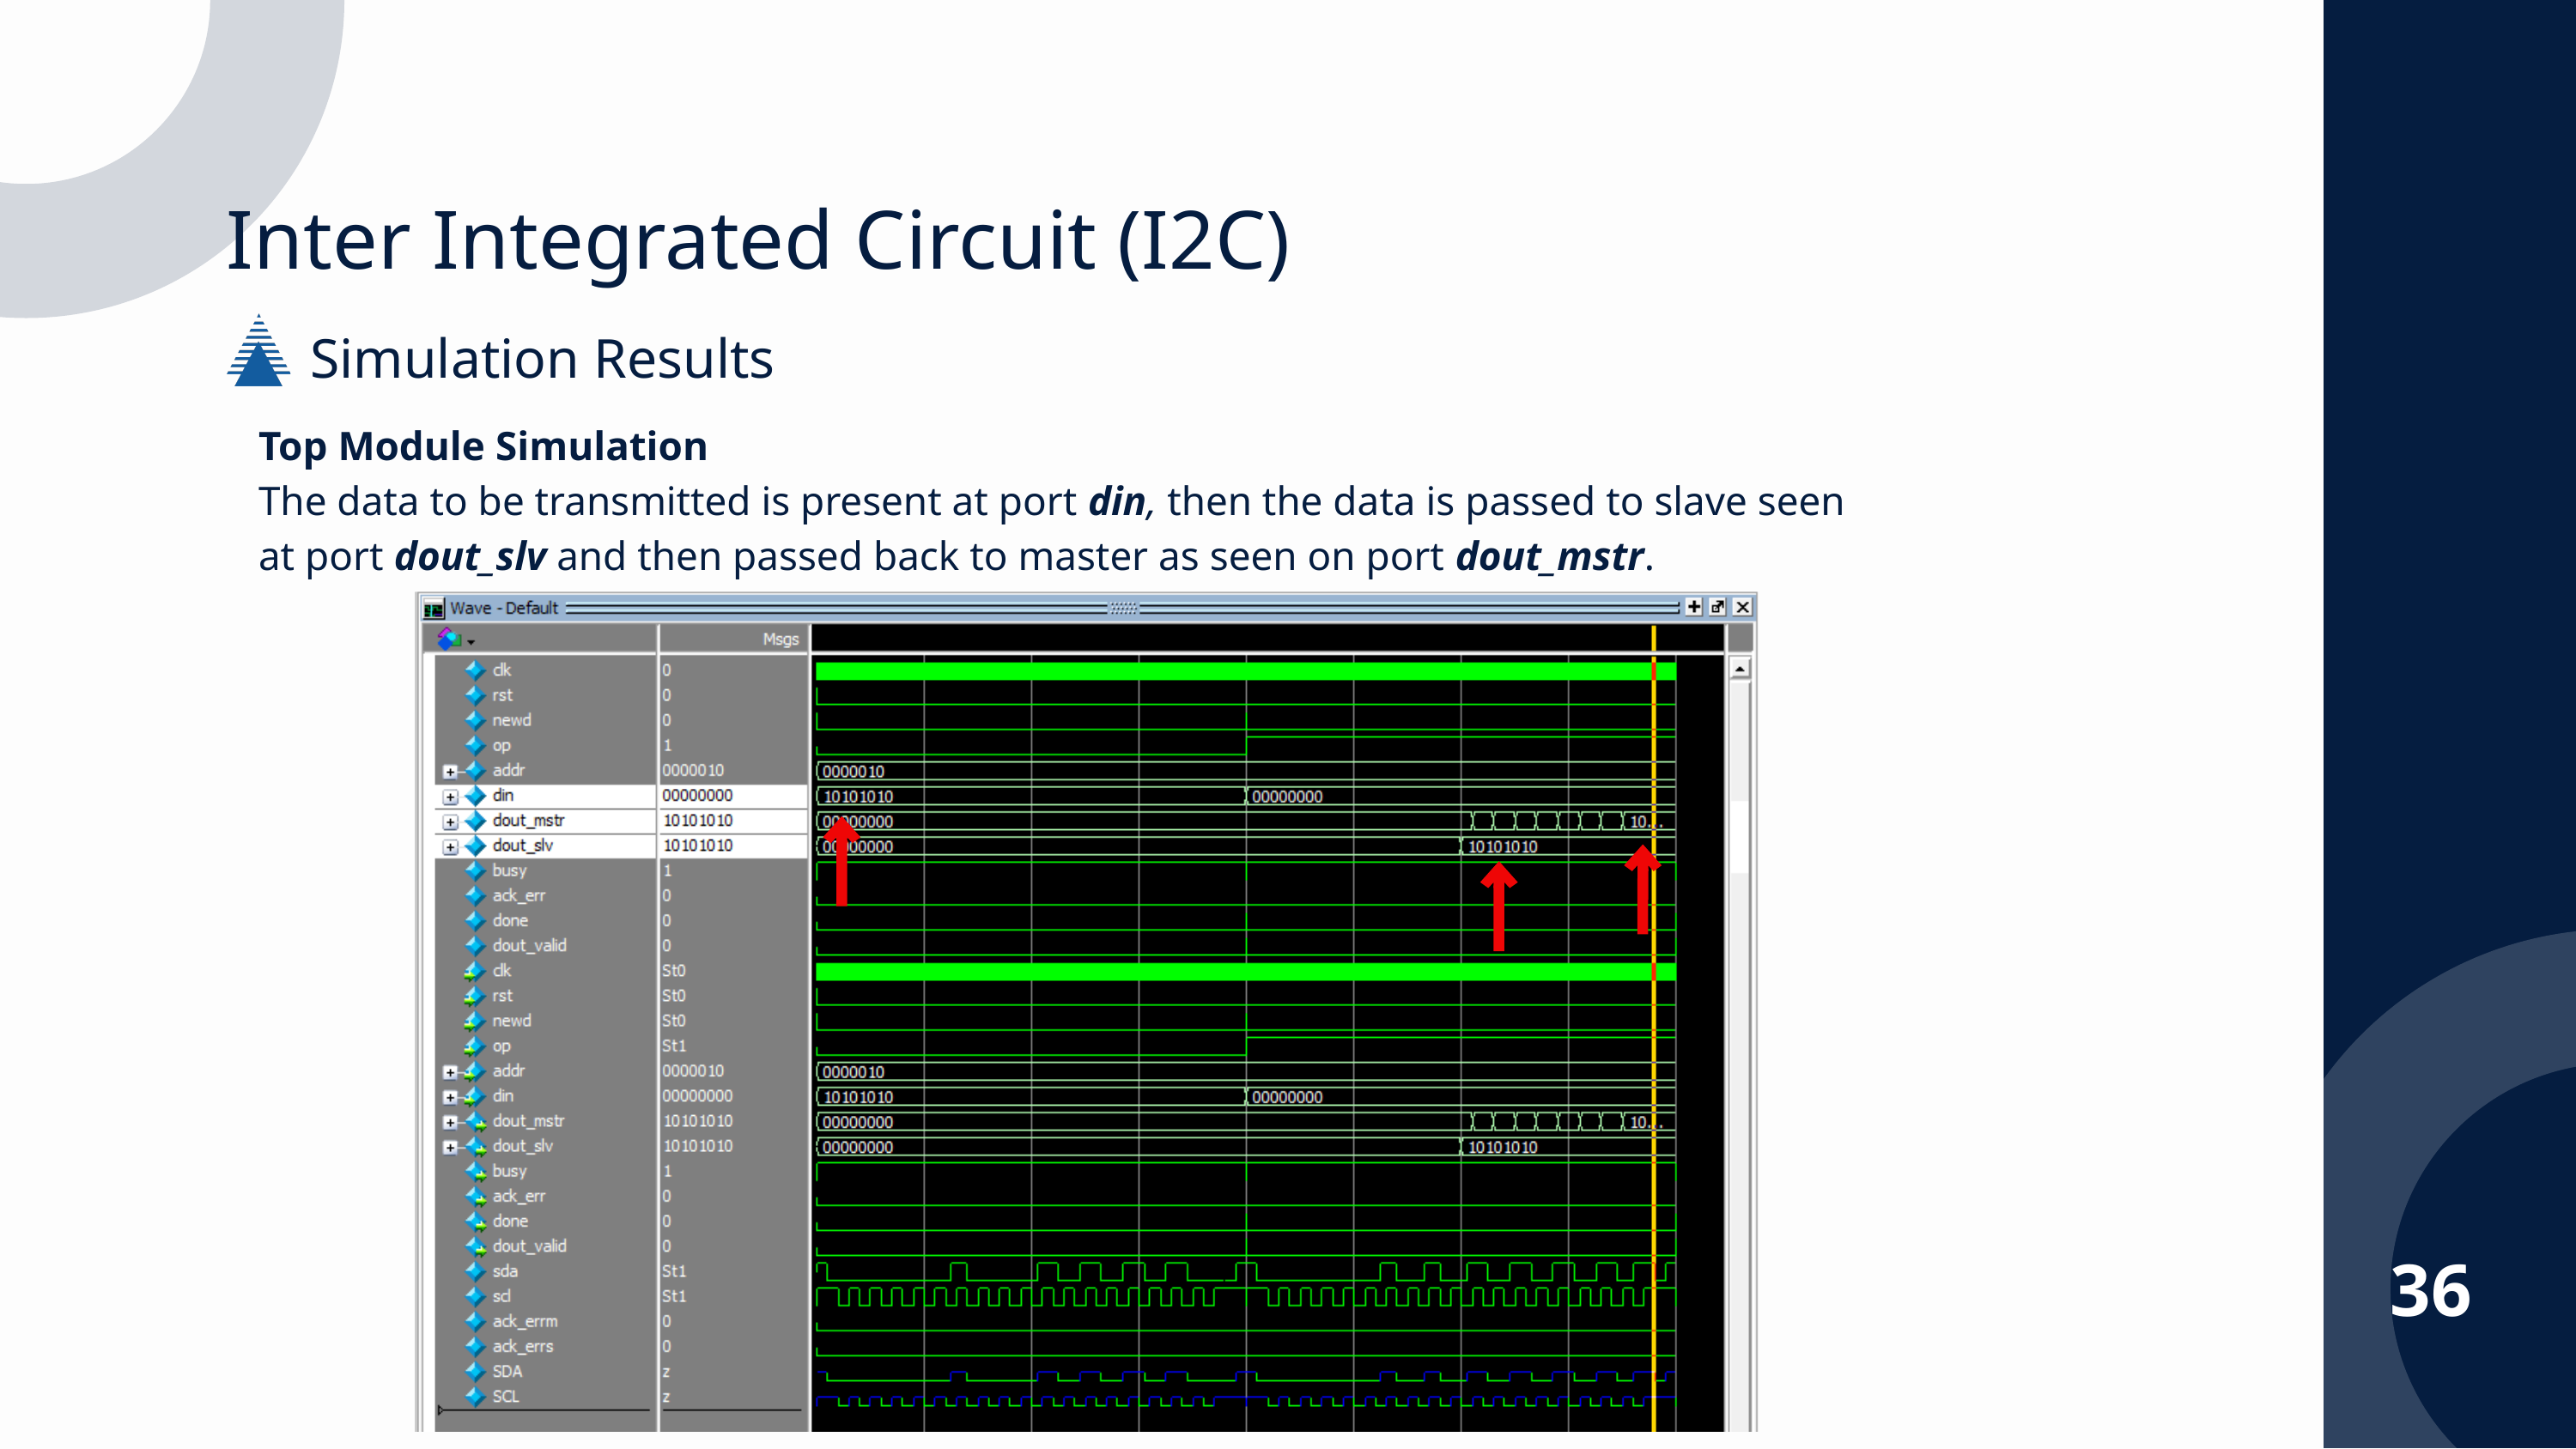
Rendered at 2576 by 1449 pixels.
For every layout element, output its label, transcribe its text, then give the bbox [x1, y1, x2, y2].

text_box Simulation Results [310, 313, 1577, 389]
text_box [0, 0, 278, 252]
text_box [2323, 0, 2576, 1449]
text_box [414, 591, 1759, 1432]
text_box [227, 313, 291, 386]
text_box Top Module Simulation The data to be transmitted is present at port din, then the data is passed to slave seen at port dout_slv and then passed back to master as seen on port dout_mstr. [258, 413, 1887, 579]
text_box Inter Integrated Circuit (I2C) [226, 172, 1447, 285]
